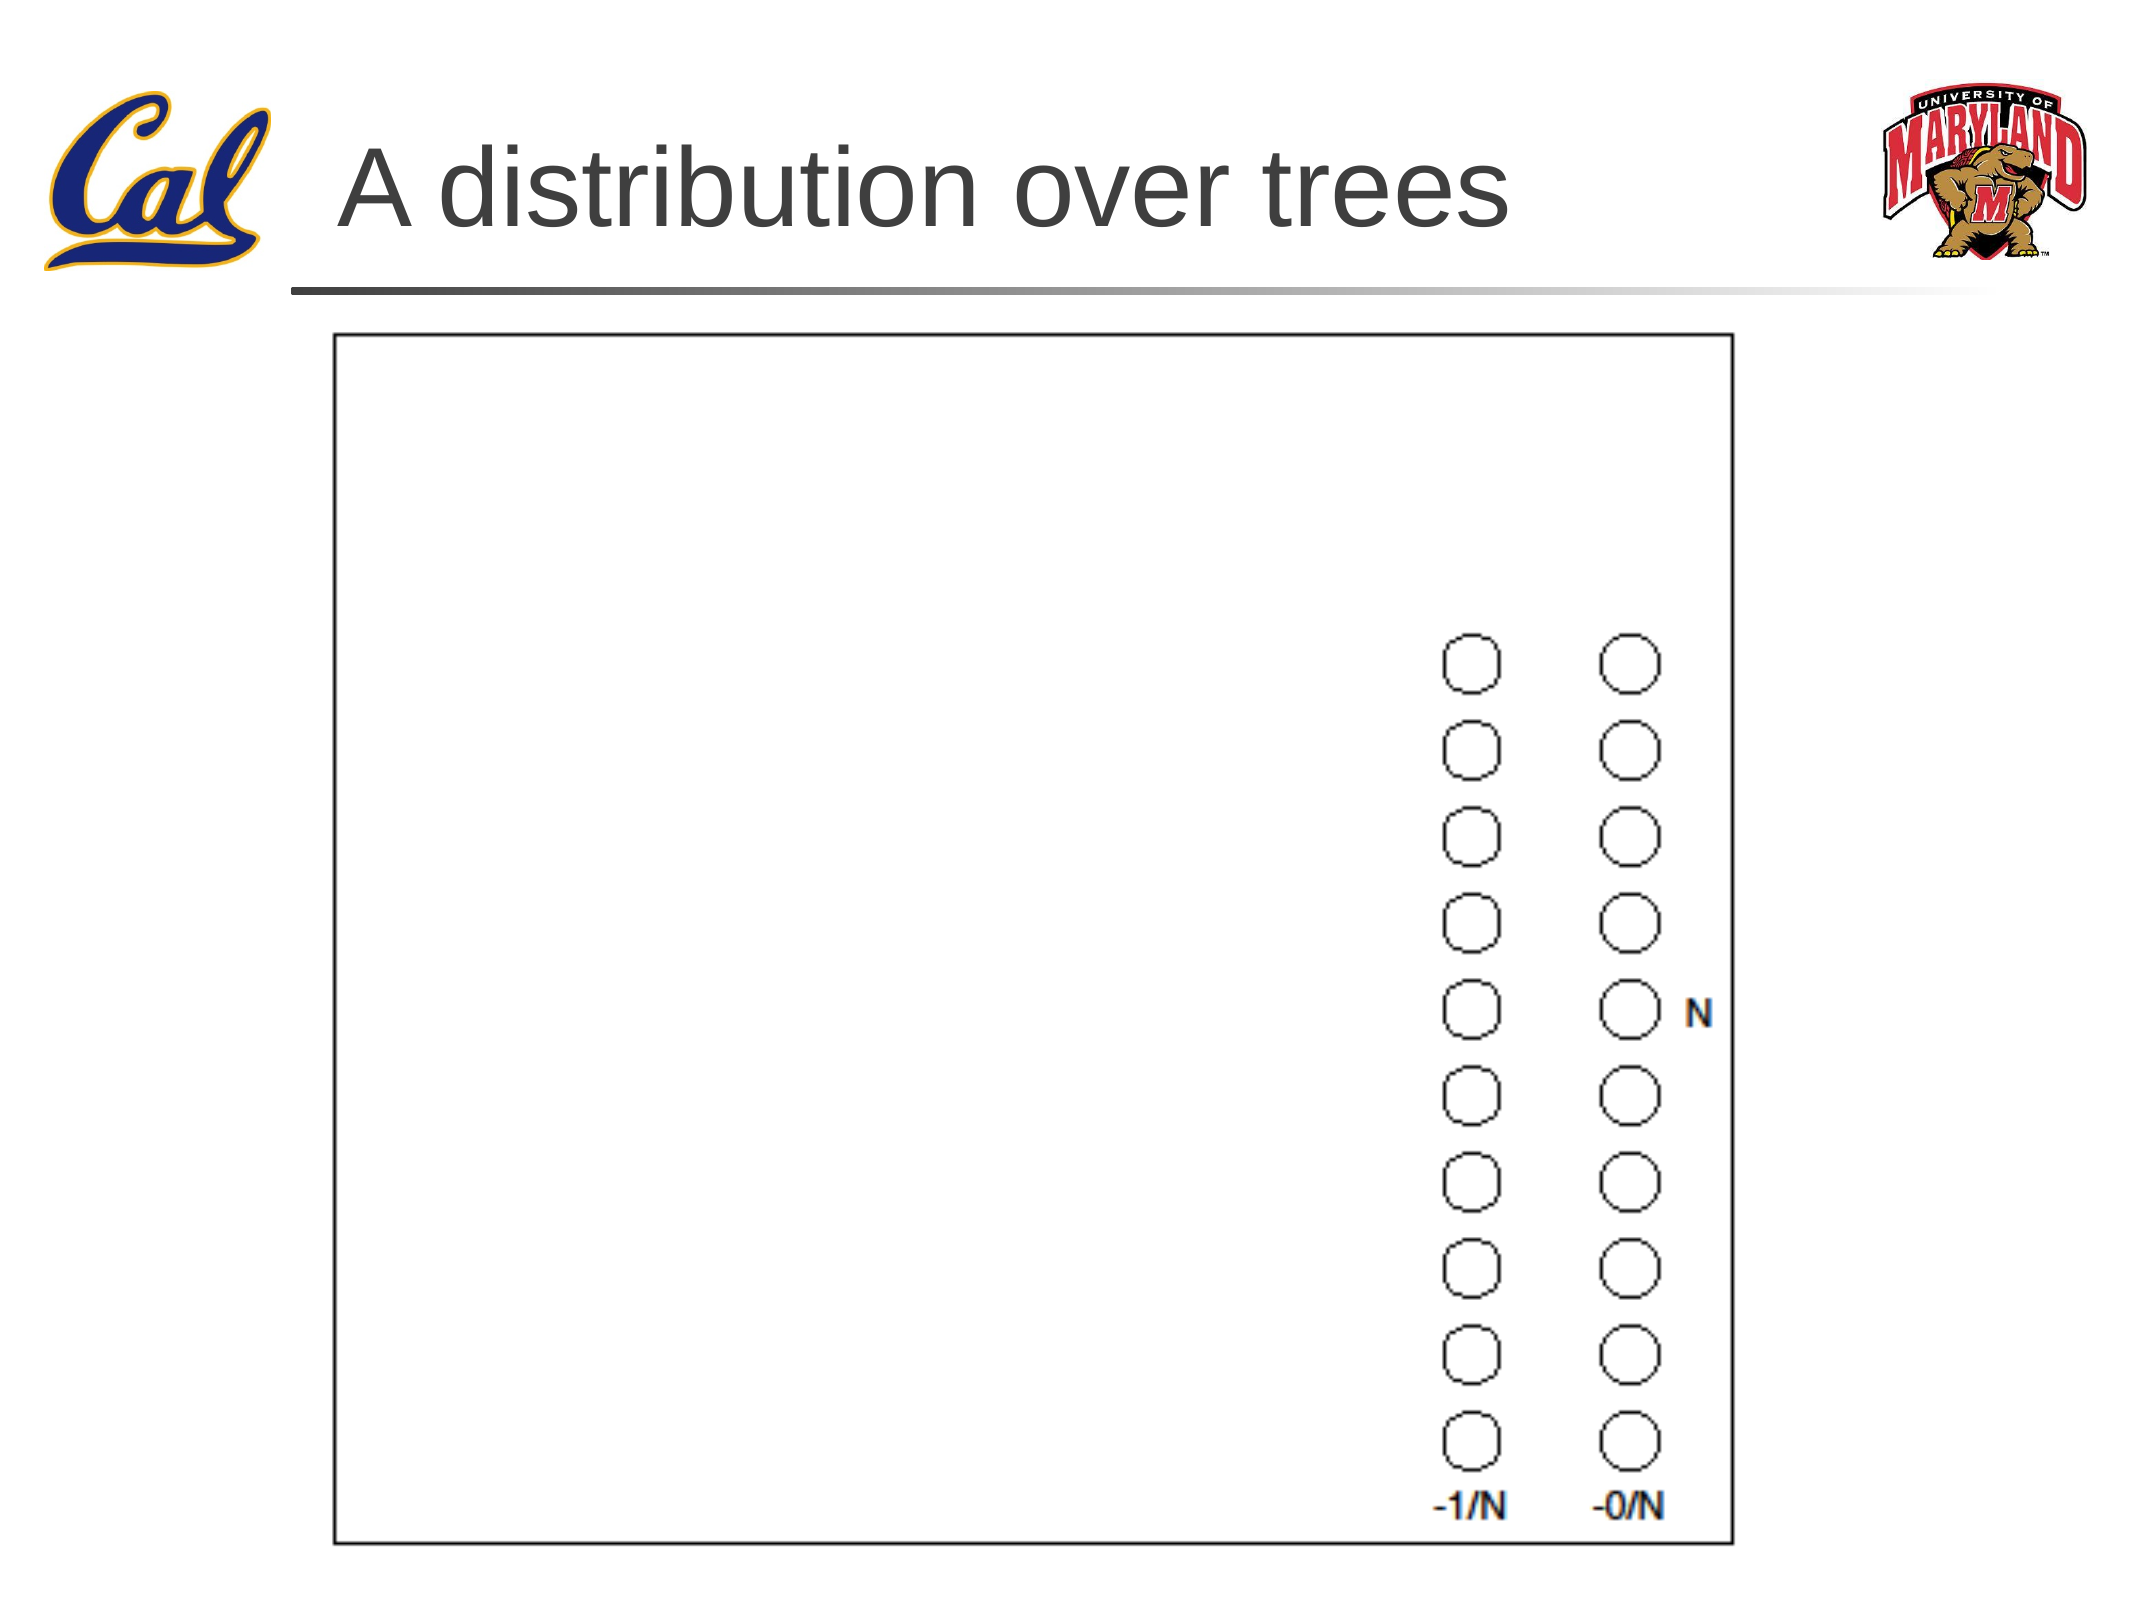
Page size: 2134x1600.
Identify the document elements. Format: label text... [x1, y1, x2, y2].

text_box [299, 299, 1764, 1575]
picture [1992, 79, 2089, 260]
picture [44, 91, 271, 271]
title A distribution over trees [316, 74, 1992, 289]
